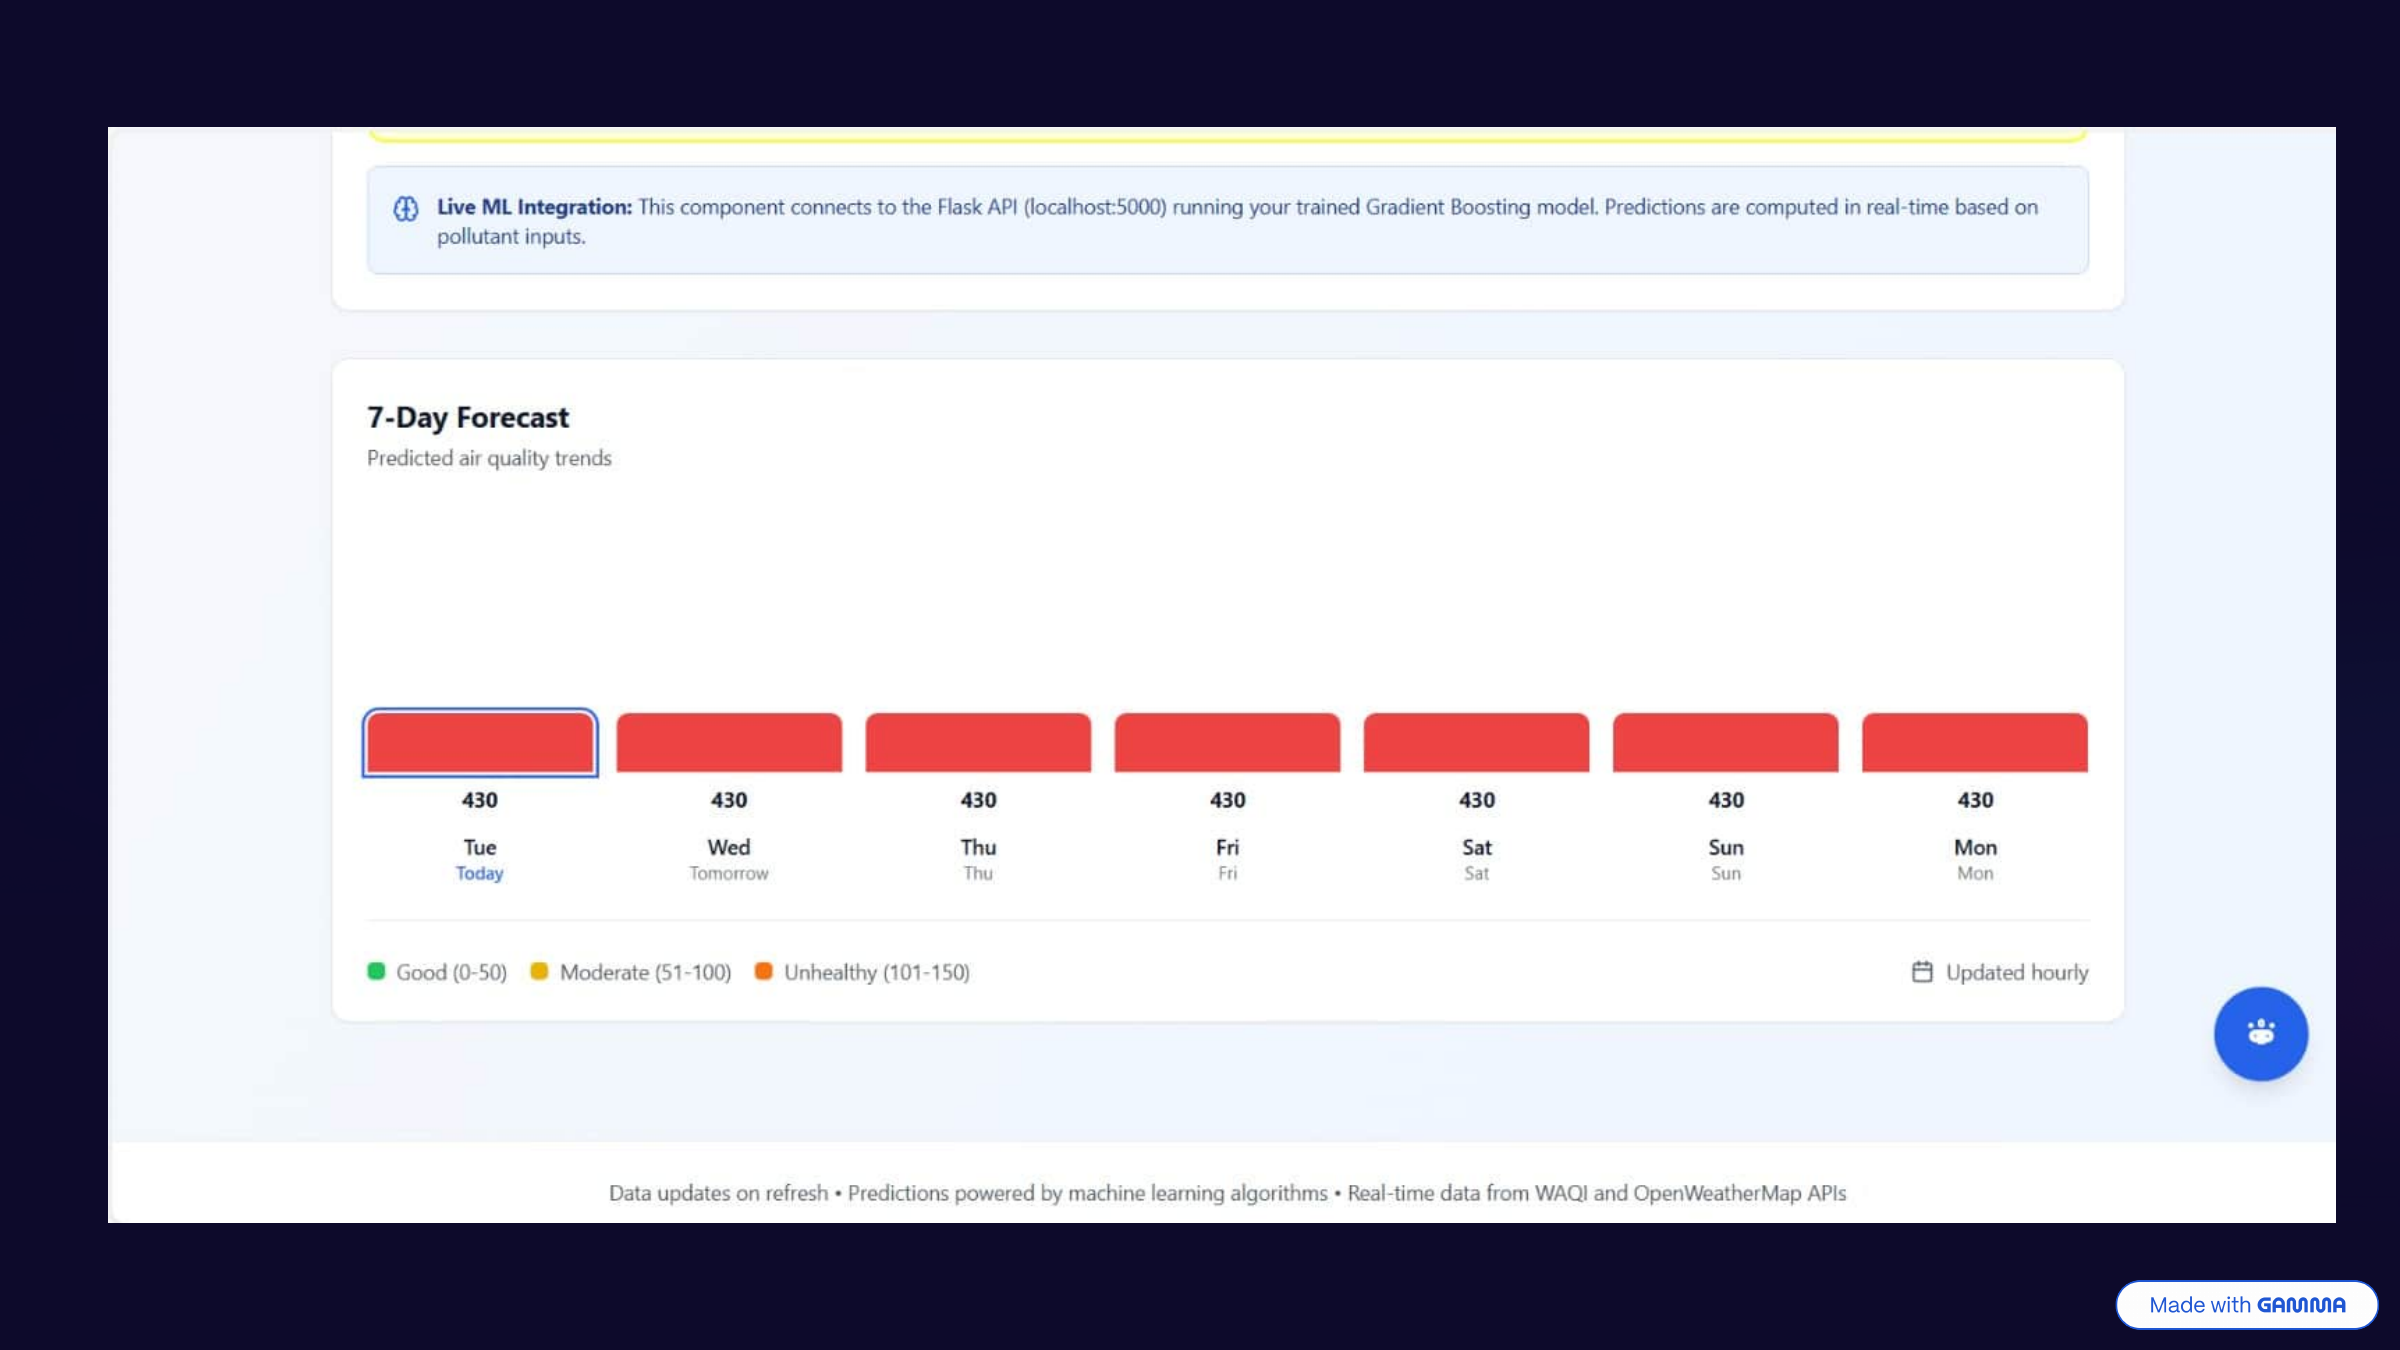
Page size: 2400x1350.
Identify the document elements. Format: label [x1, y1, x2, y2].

picture [108, 127, 2336, 1223]
picture [2106, 1271, 2389, 1339]
